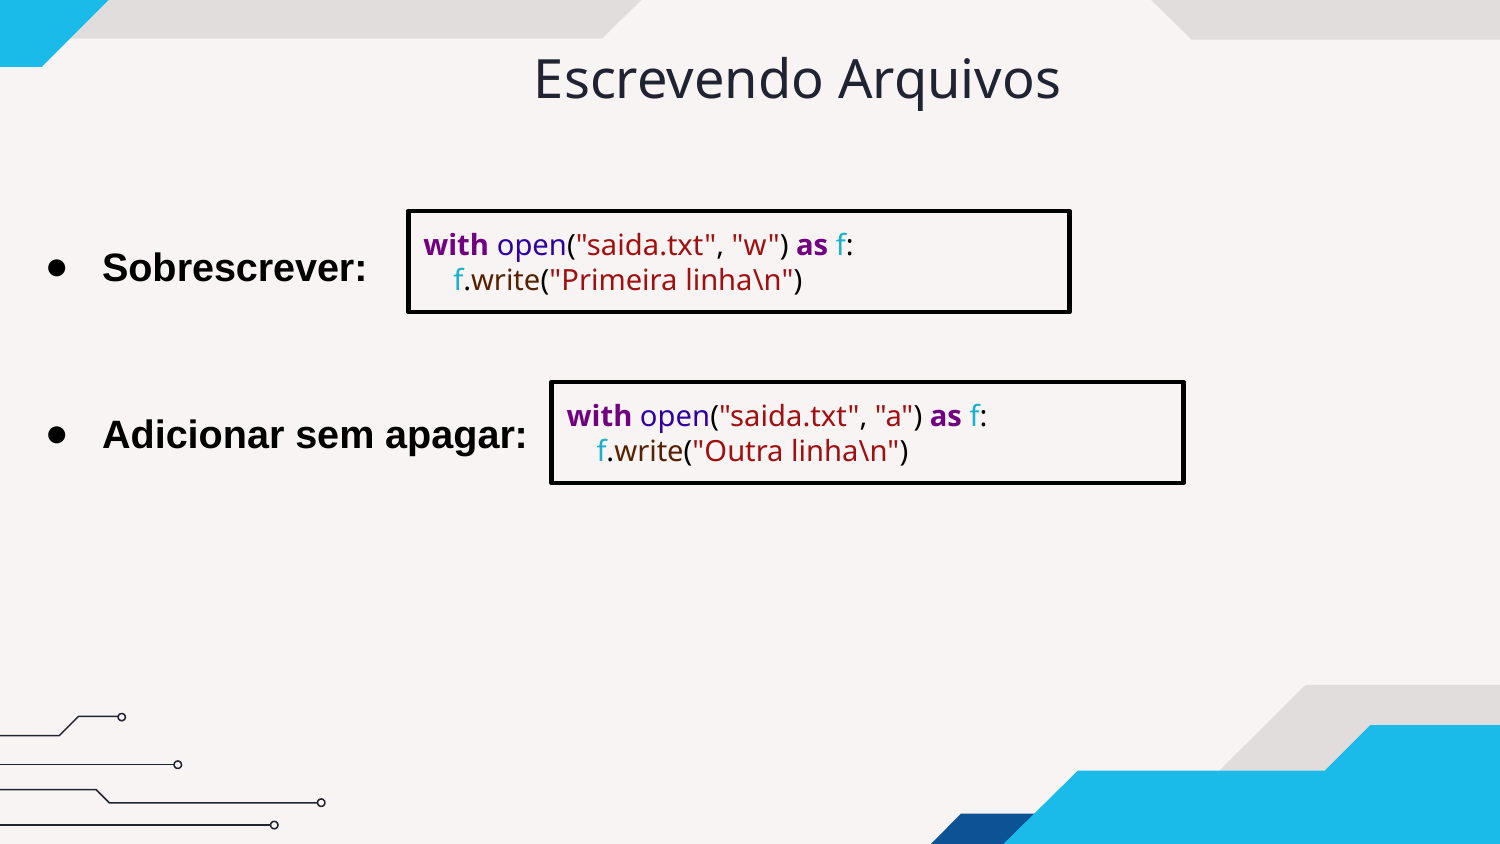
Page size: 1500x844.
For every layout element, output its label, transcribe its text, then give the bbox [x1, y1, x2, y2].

text_box with open("saida.txt", "w") as f: f.write("Primeira linha\n") [408, 211, 1070, 312]
text_box Escrevendo Arquivos [364, 28, 1231, 124]
text_box Sobrescrever: Adicionar sem apagar: [11, 219, 964, 556]
text_box with open("saida.txt", "a") as f: f.write("Outra linha\n") [551, 382, 1184, 483]
